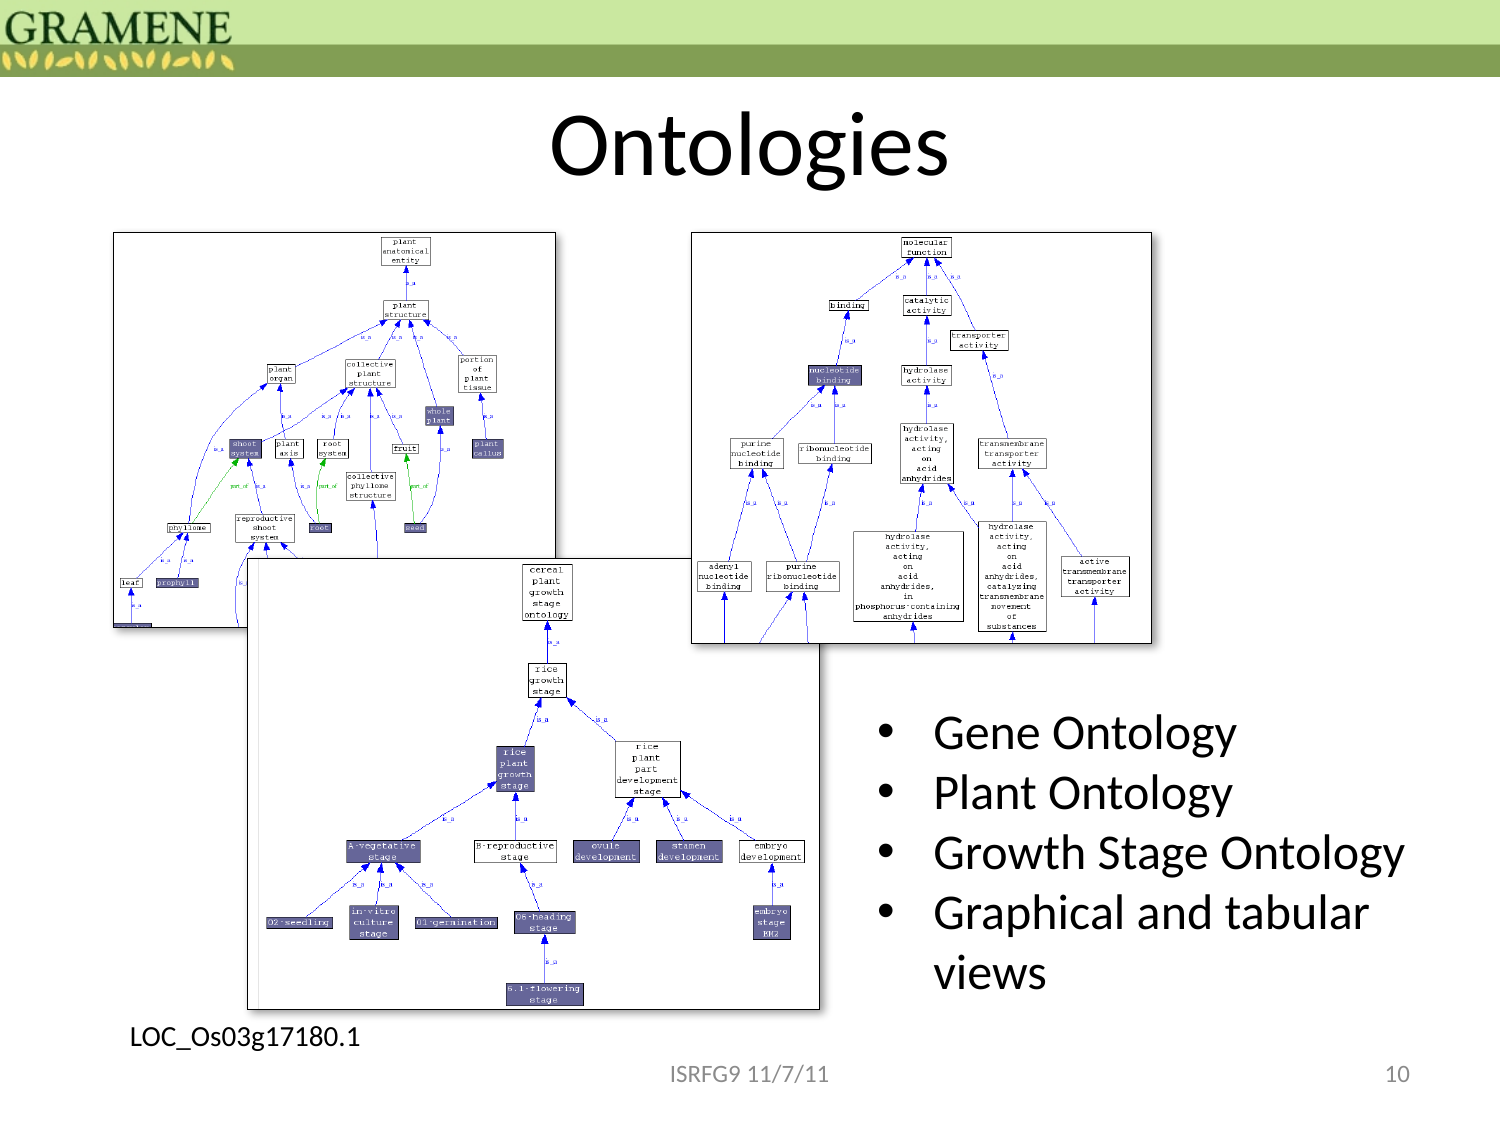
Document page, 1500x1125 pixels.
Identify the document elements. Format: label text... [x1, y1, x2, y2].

picture [113, 232, 1152, 1011]
text_box LOC_Os03g17180.1 [115, 1009, 376, 1060]
footer ISRFG9 11/7/11 [512, 1042, 988, 1103]
text_box Gene Ontology Plant Ontology Growth Stage Ontology Graphical and tabular views [862, 692, 1425, 1008]
title Ontologies [75, 45, 1425, 233]
slide_number 10 [1074, 1042, 1425, 1103]
picture [0, 0, 1500, 77]
